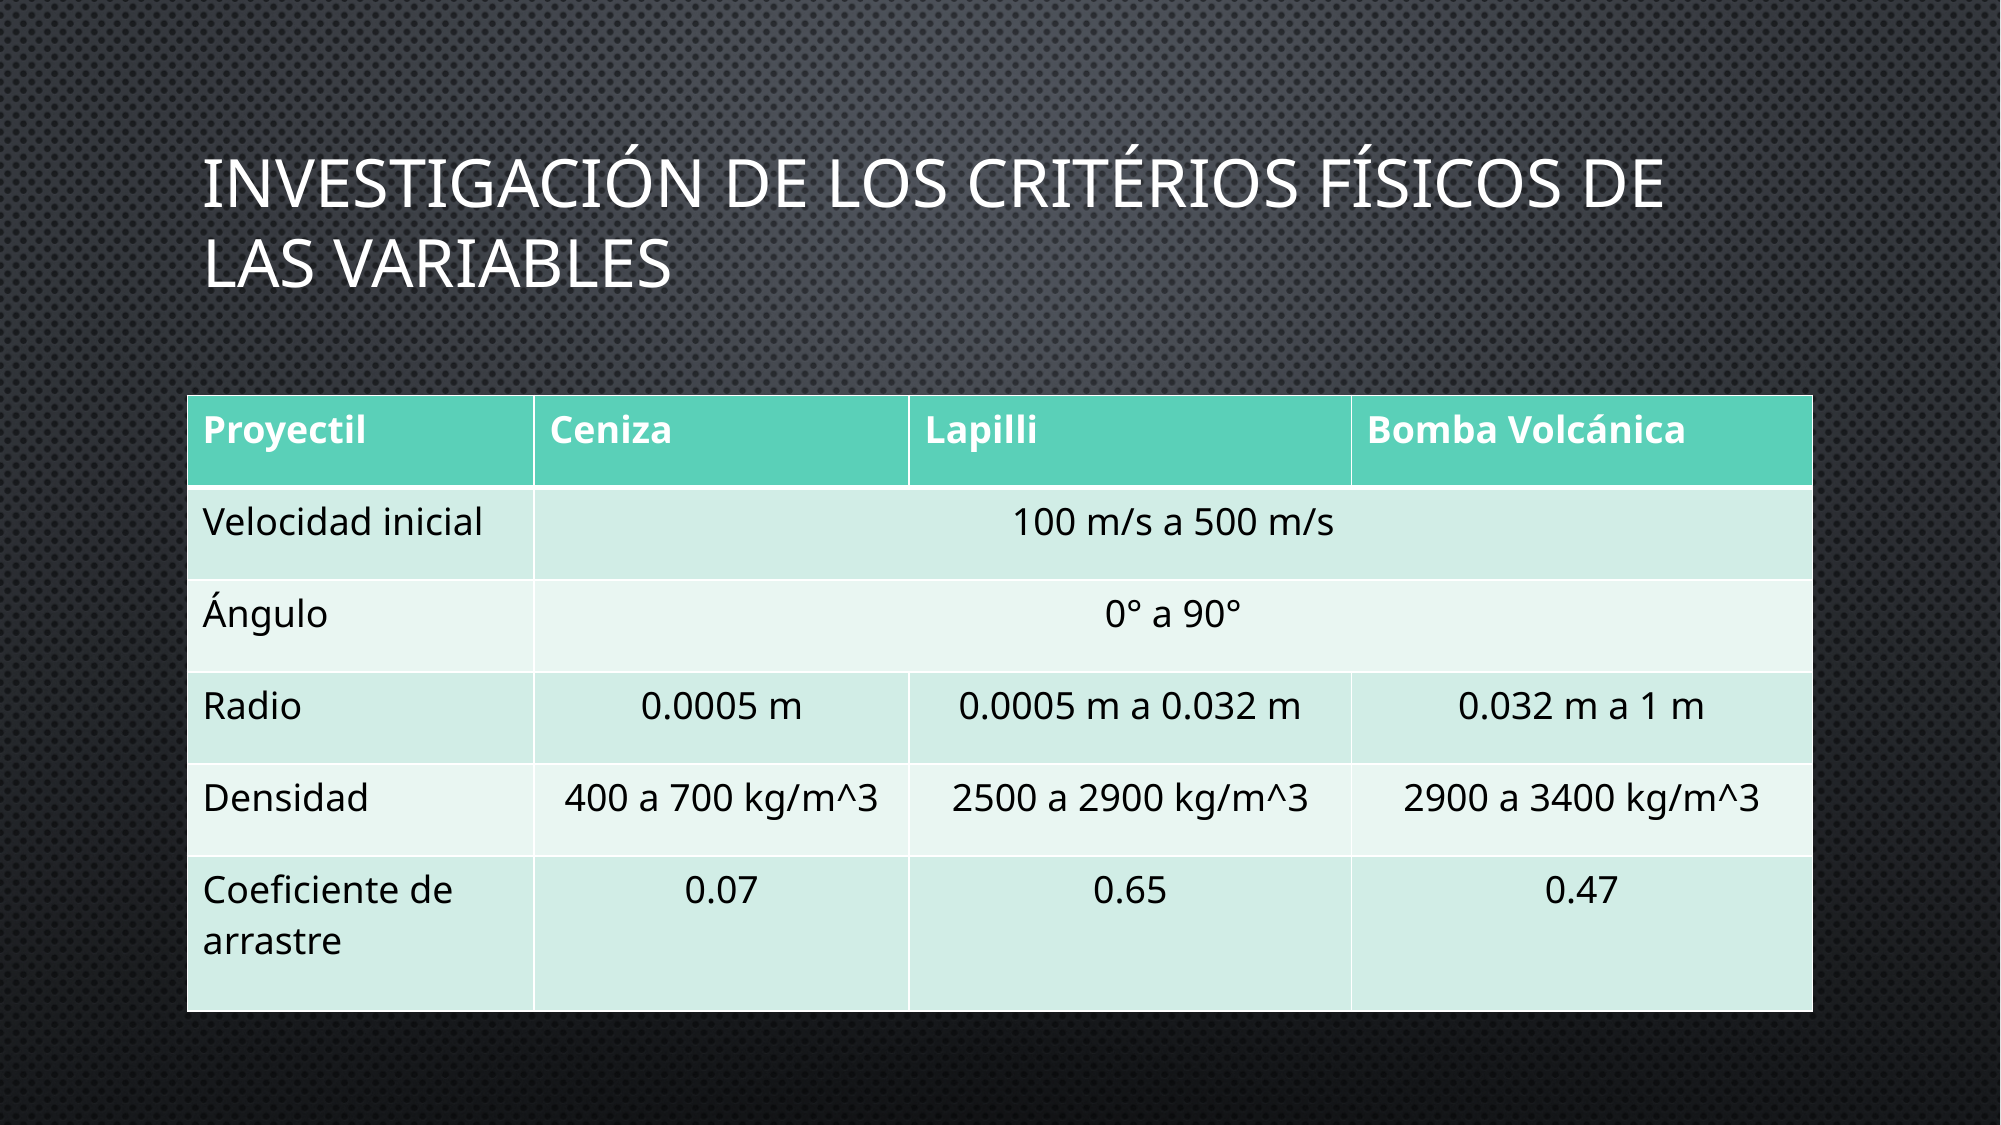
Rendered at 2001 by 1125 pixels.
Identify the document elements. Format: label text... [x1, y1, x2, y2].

table_cell Ángulo [188, 581, 533, 671]
table_cell 0.0005 m a 0.032 m [910, 673, 1351, 763]
table_cell 0° a 90° [535, 581, 1812, 671]
table_cell 2900 a 3400 kg/m^3 [1352, 765, 1812, 855]
table_cell Velocidad inicial [188, 490, 533, 579]
table_cell 400 a 700 kg/m^3 [535, 765, 908, 855]
table_cell 0.032 m a 1 m [1352, 673, 1812, 763]
title Investigación de los critérios físicos de las variables [187, 99, 1813, 341]
table_header Ceniza [535, 396, 908, 485]
table_header Lapilli [910, 396, 1351, 485]
table_cell Densidad [188, 765, 533, 855]
table_cell 0.07 [535, 857, 908, 1010]
table_cell Radio [188, 673, 533, 763]
table_cell 0.0005 m [535, 673, 908, 763]
table_cell 0.47 [1352, 857, 1812, 1010]
table_cell Coeficiente de arrastre [188, 857, 533, 1010]
table_header Bomba Volcánica [1352, 396, 1812, 485]
table_cell 100 m/s a 500 m/s [535, 490, 1812, 579]
table_header Proyectil [188, 396, 533, 485]
table_cell 2500 a 2900 kg/m^3 [910, 765, 1351, 855]
table_cell 0.65 [910, 857, 1351, 1010]
